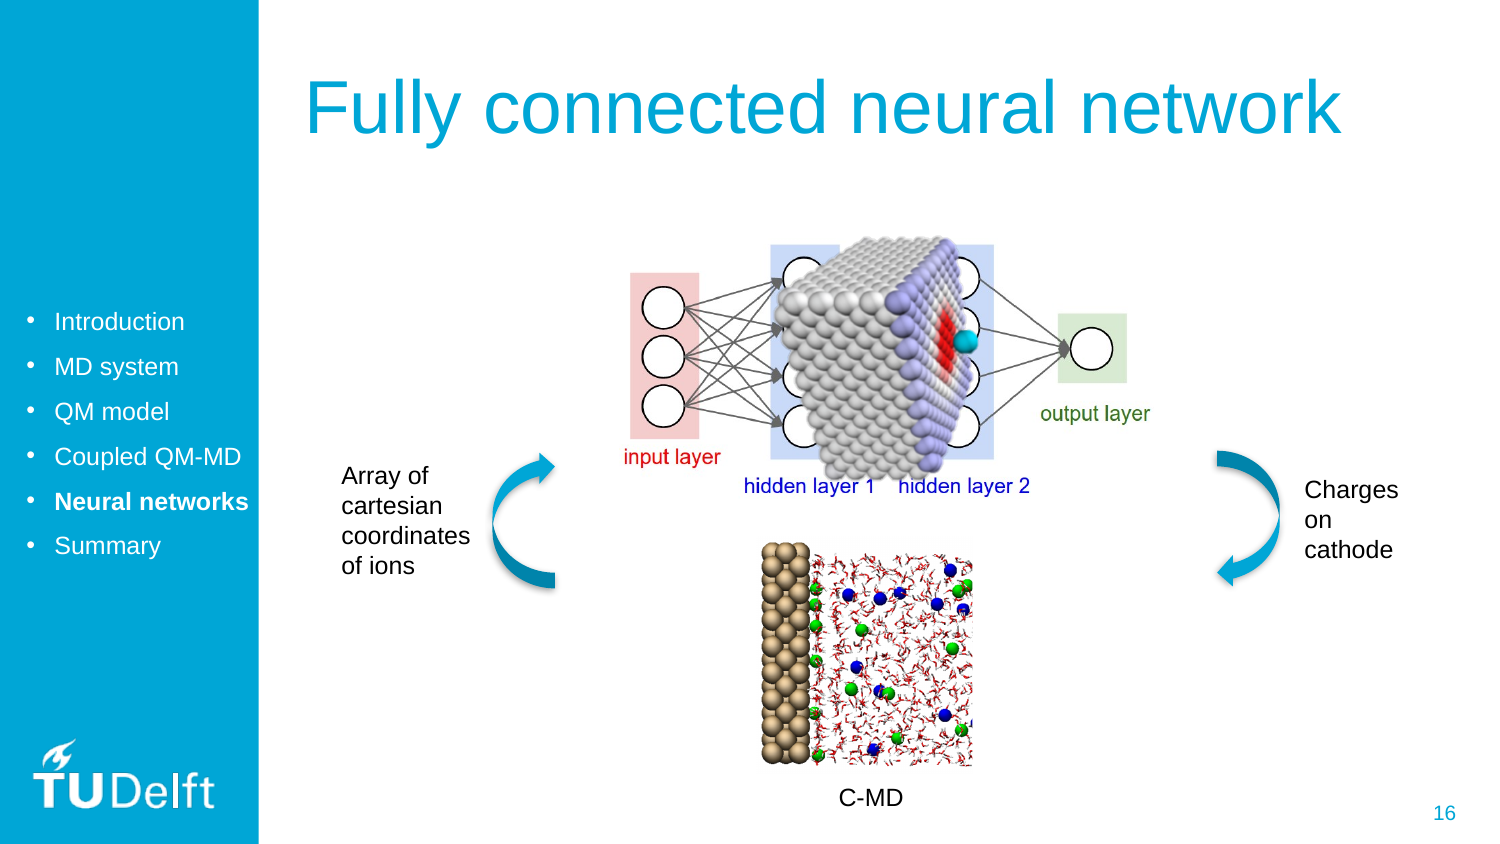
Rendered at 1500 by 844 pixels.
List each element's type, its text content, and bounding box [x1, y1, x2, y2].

text_box C-MD [823, 773, 996, 819]
picture [756, 536, 973, 774]
text_box Array of cartesian coordinates of ions [326, 452, 499, 587]
title Fully connected neural network [289, 33, 1455, 175]
text_box Charges on cathode [1289, 466, 1439, 572]
text_box [1216, 449, 1281, 588]
picture [618, 199, 1154, 519]
text_box [491, 451, 556, 590]
text_box Introduction MD system QM model Coupled QM-MD Neural networks Summary [0, 275, 273, 769]
